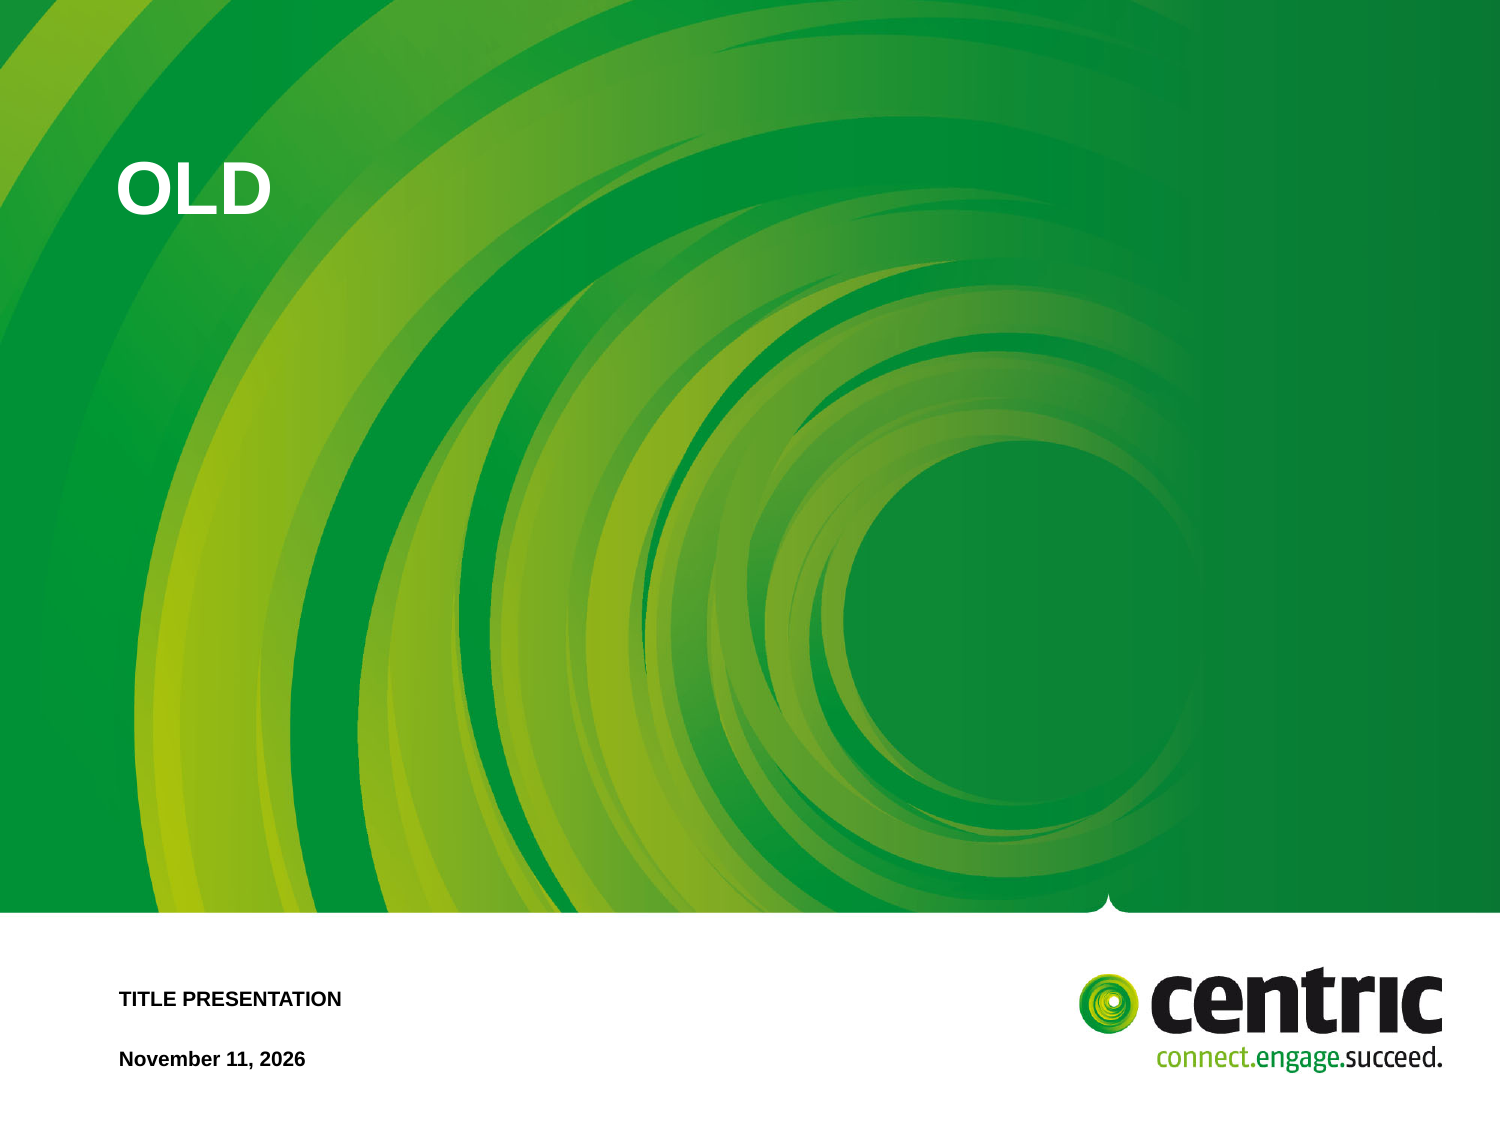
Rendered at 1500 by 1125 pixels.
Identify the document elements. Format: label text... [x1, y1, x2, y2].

picture [0, 0, 1500, 1125]
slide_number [104, 1040, 455, 1075]
title Old [100, 106, 1376, 348]
footer TITLE PRESENTATION [104, 959, 454, 1037]
